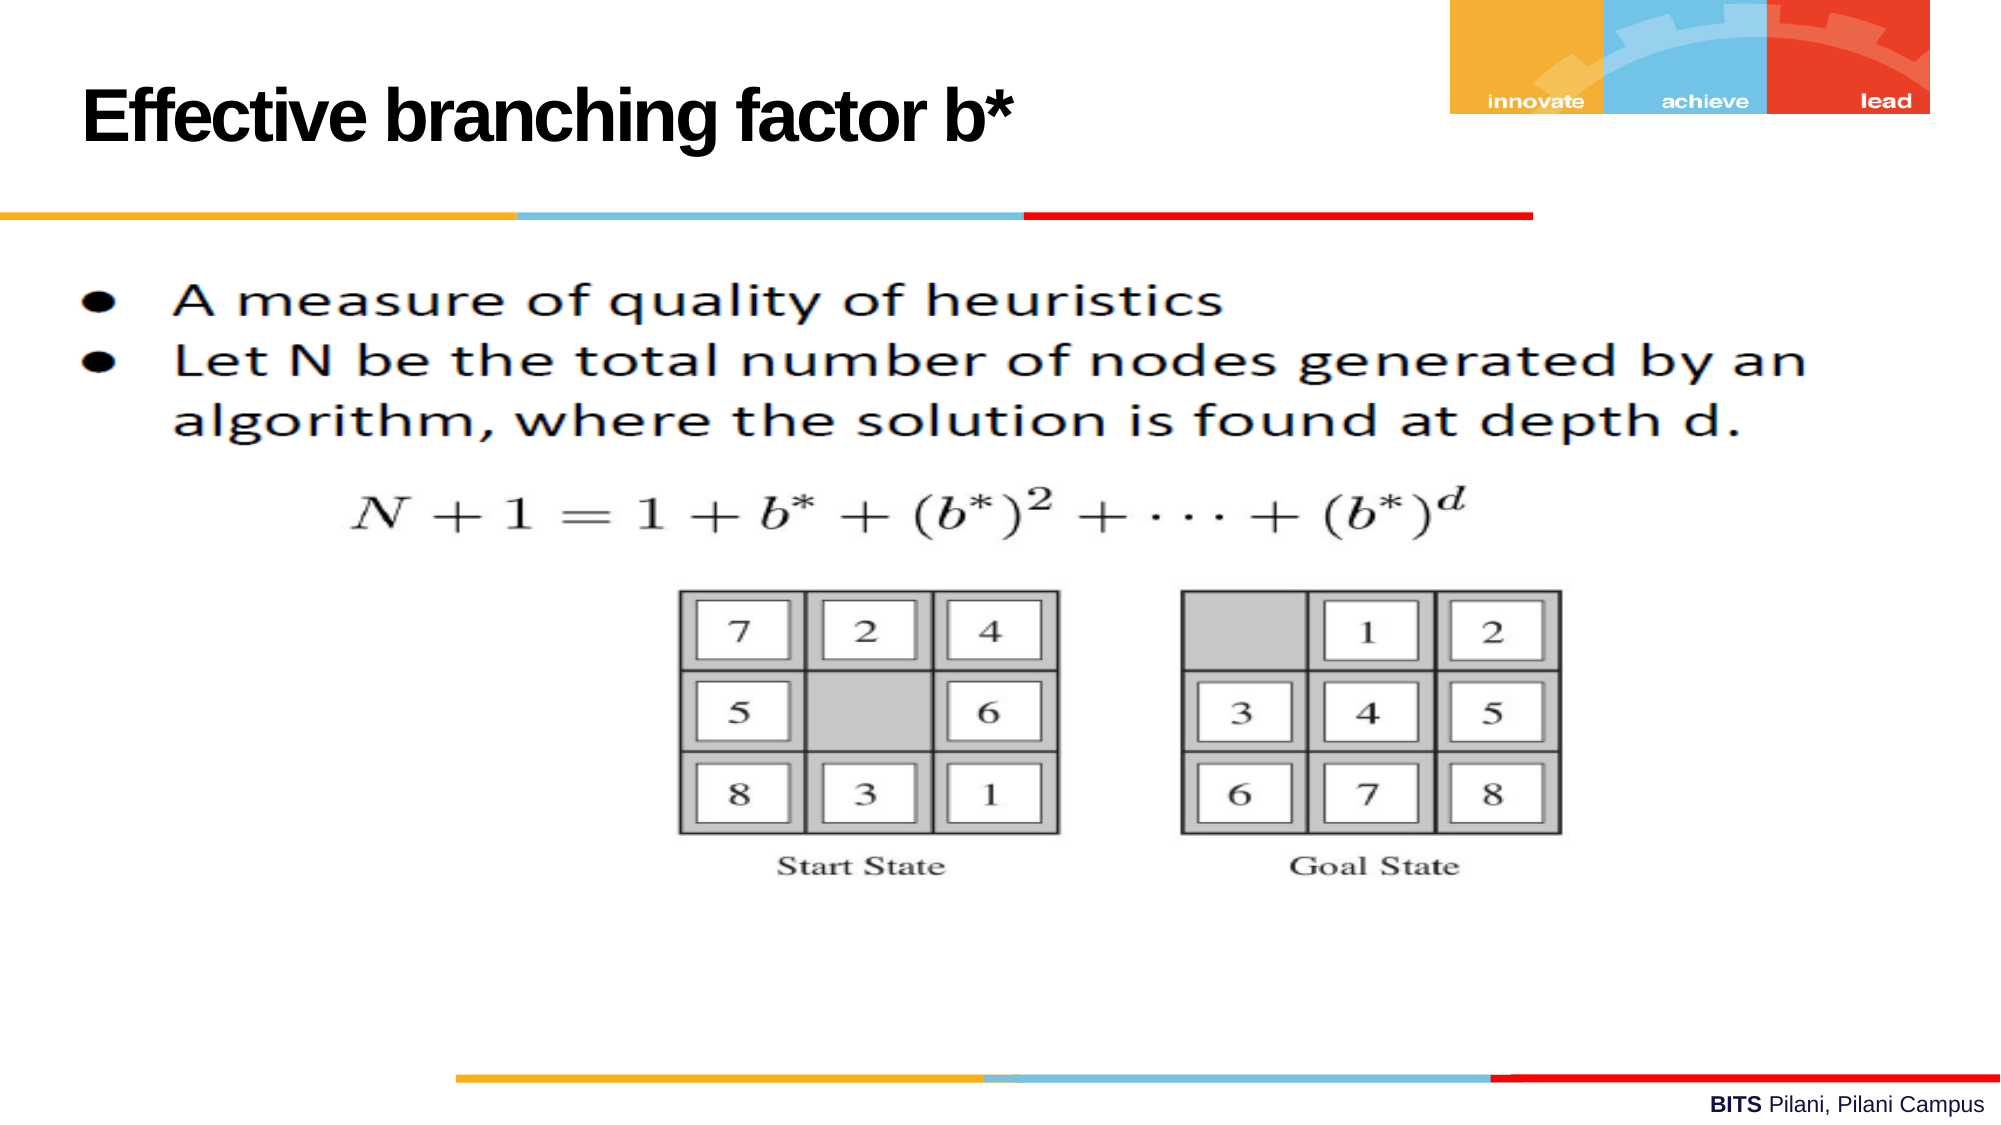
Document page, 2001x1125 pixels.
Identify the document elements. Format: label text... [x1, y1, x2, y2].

picture [1449, 0, 1930, 114]
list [36, 241, 1842, 915]
list Effective branching factor b* [66, 24, 1450, 213]
